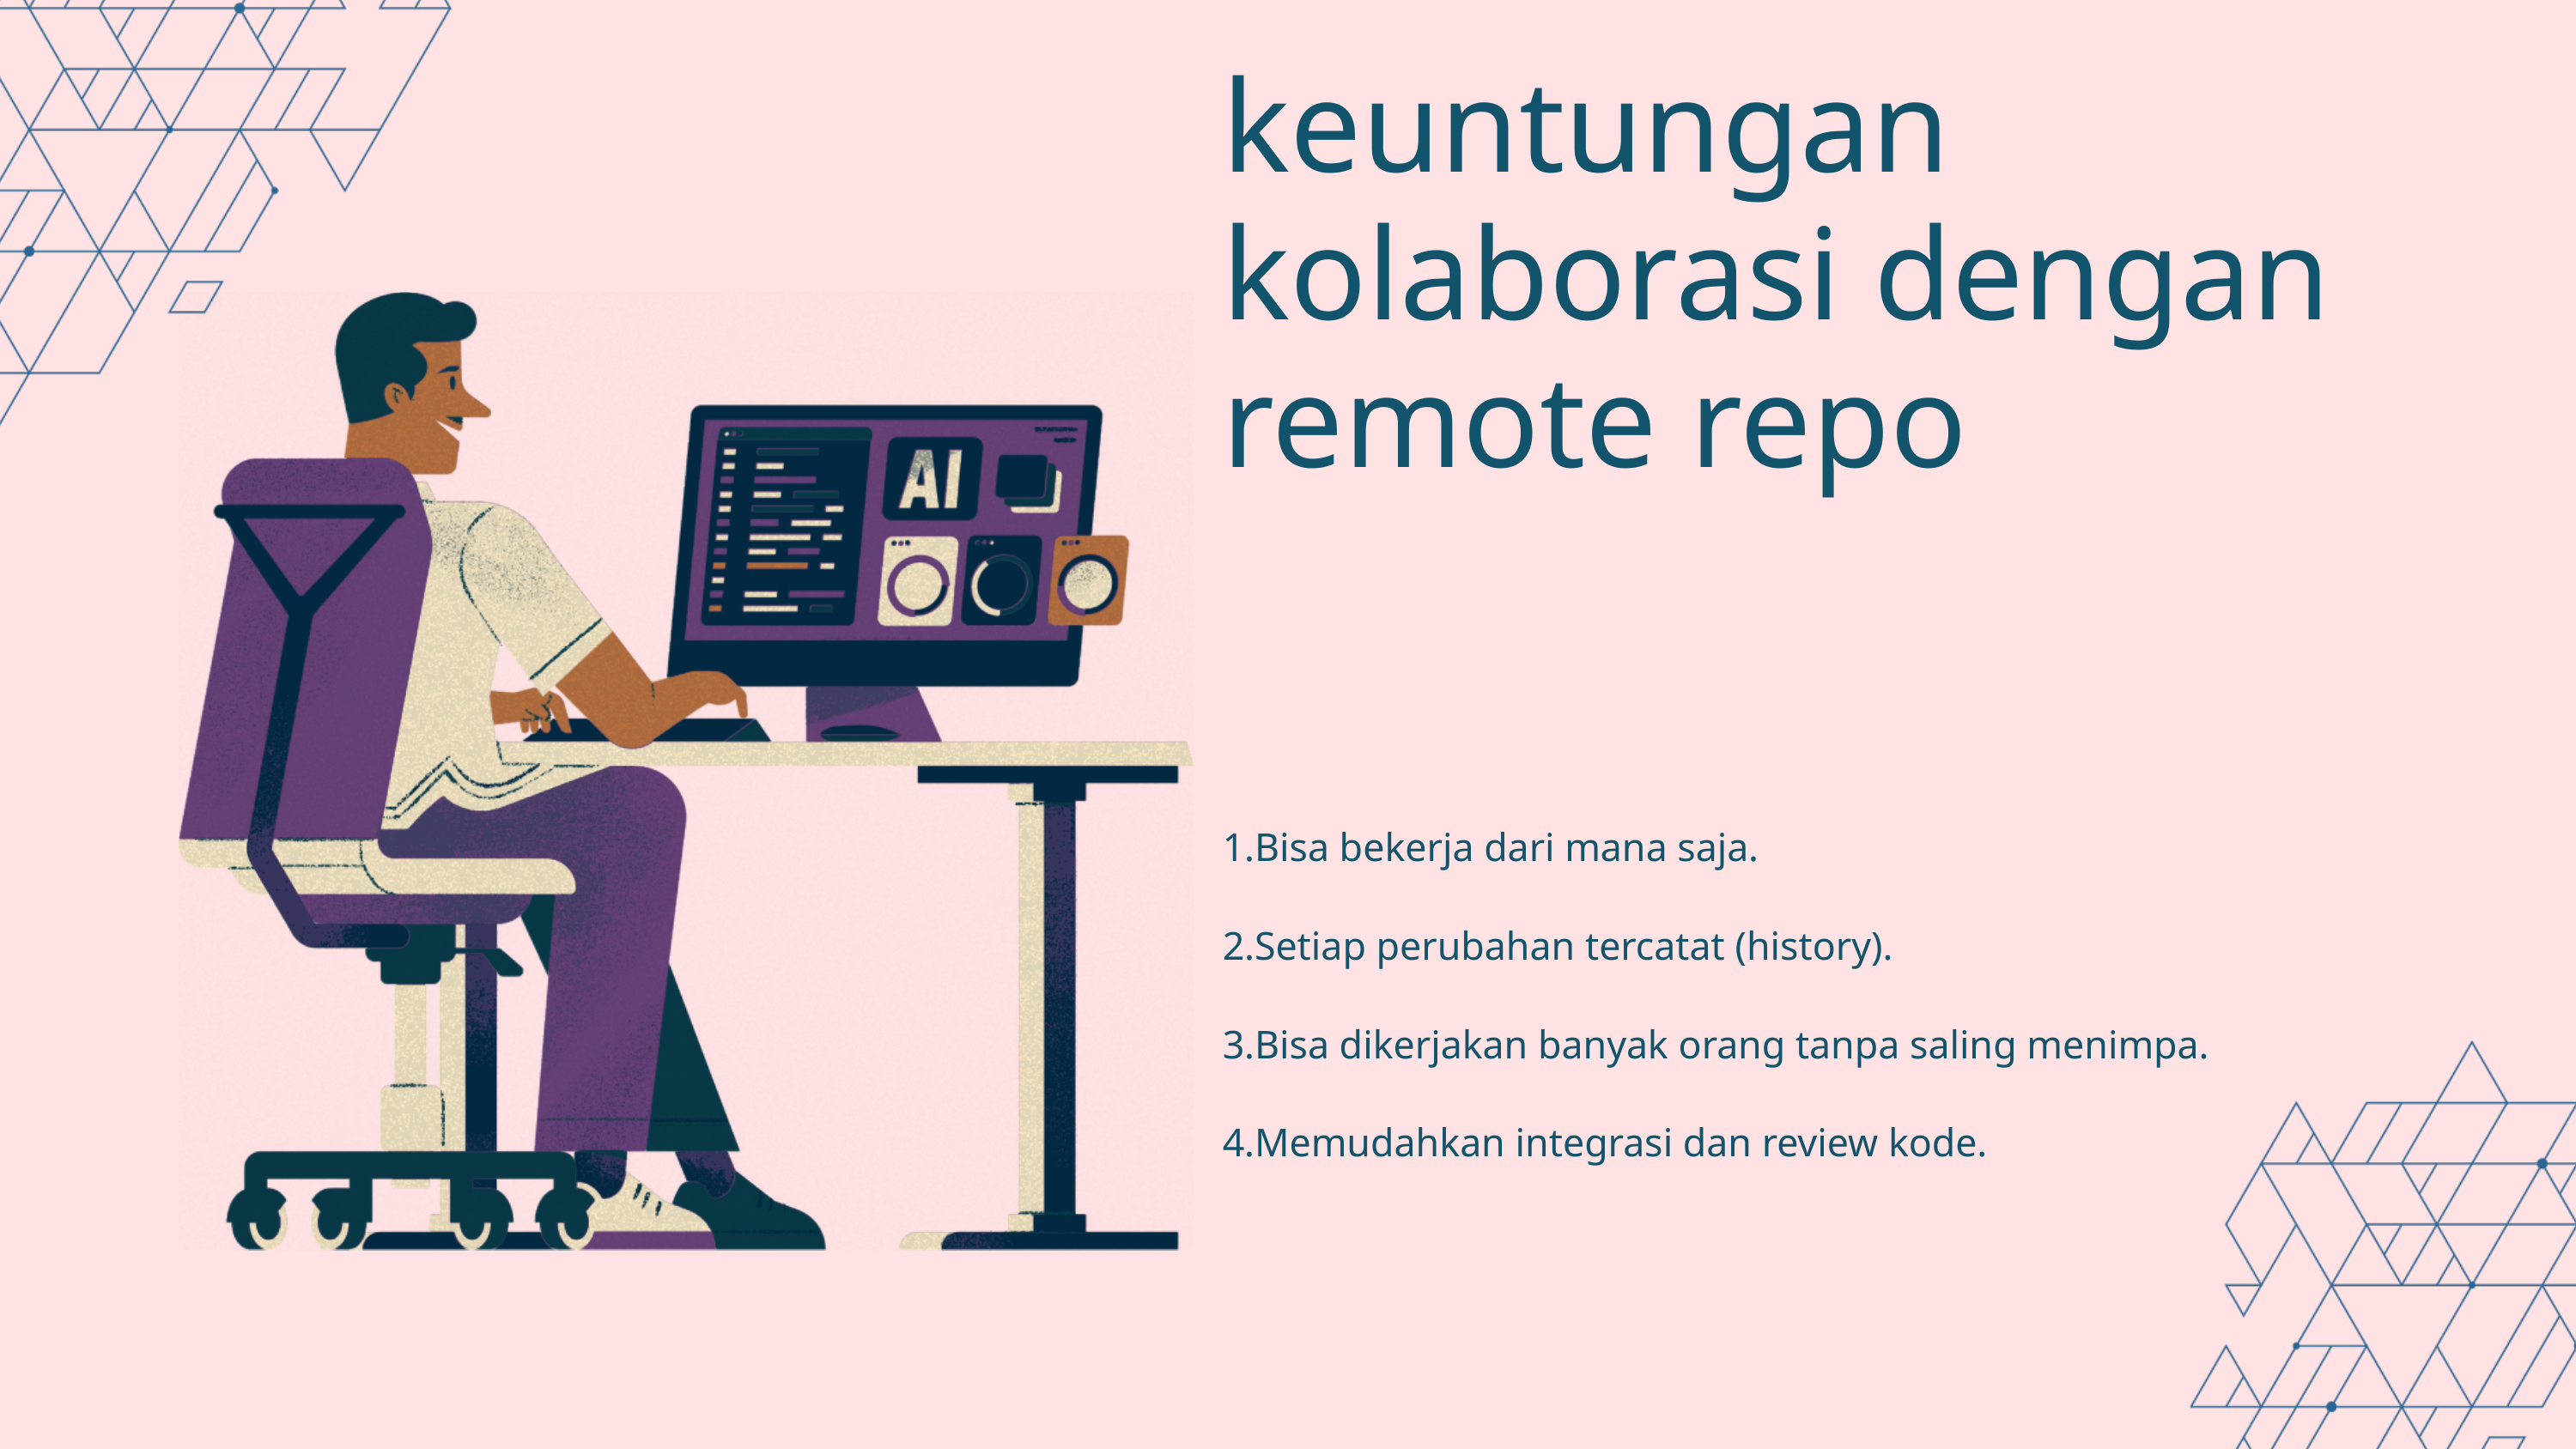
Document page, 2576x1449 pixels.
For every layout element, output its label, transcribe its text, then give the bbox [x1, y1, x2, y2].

text_box [2190, 1040, 2576, 1449]
text_box 1.Bisa bekerja dari mana saja. 2.Setiap perubahan tercatat (history). 3.Bisa dikerjakan banyak orang tanpa saling menimpa. 4.Memudahkan integrasi dan review kode. [1222, 721, 2371, 1165]
text_box keuntungan kolaborasi dengan remote repo [1222, 50, 2352, 493]
text_box [178, 292, 1194, 1251]
text_box [0, 0, 470, 465]
